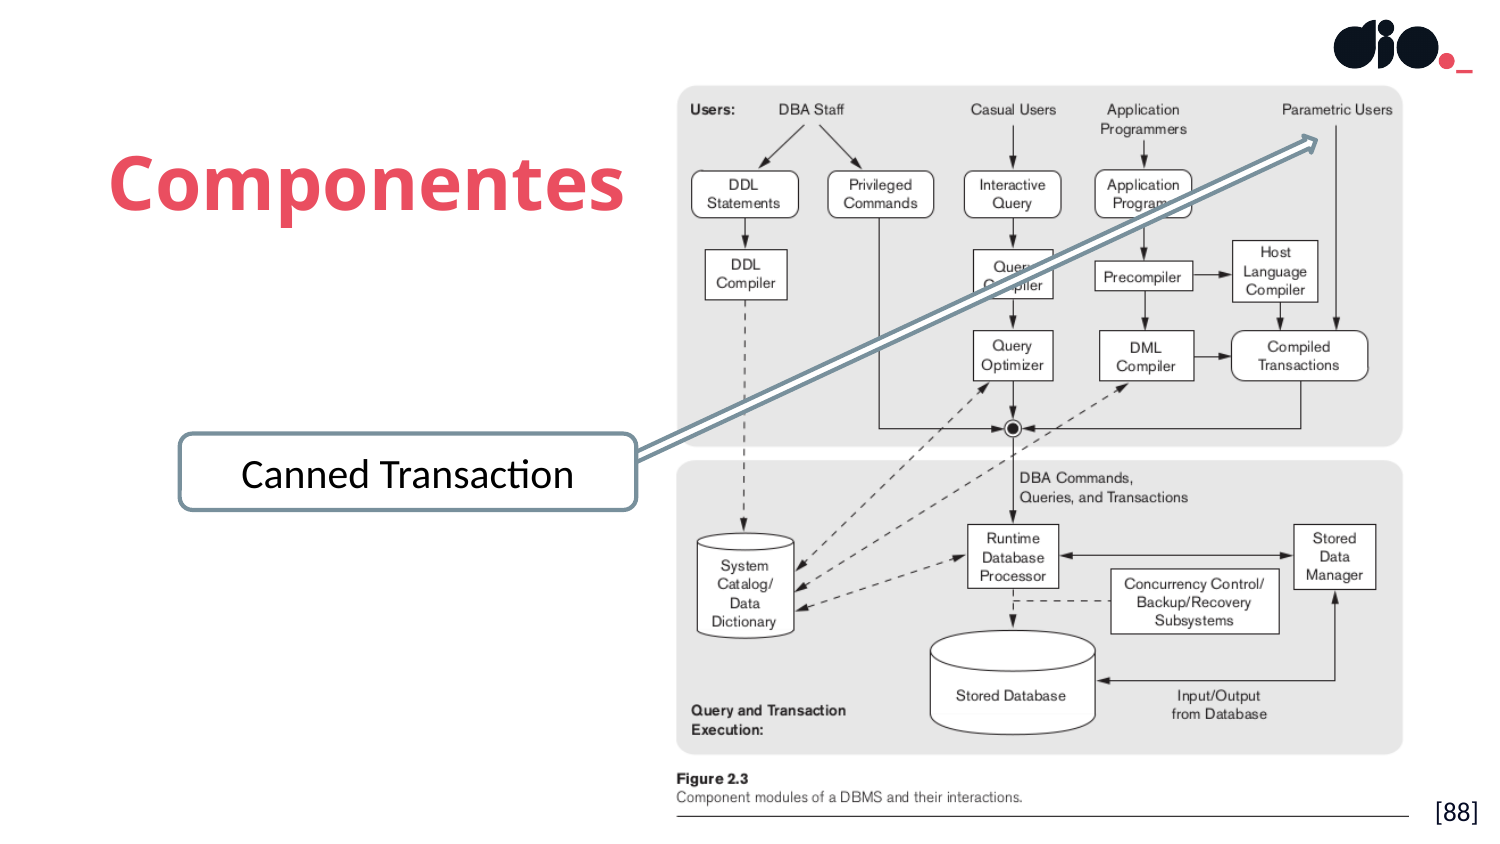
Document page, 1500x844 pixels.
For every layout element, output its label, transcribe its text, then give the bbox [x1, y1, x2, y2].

picture [663, 77, 1410, 822]
slide_number [<número>] [1403, 779, 1494, 844]
text_box [639, 439, 658, 464]
text_box Canned Transaction [177, 431, 639, 513]
picture [1333, 19, 1473, 74]
text_box Componentes [92, 104, 658, 243]
